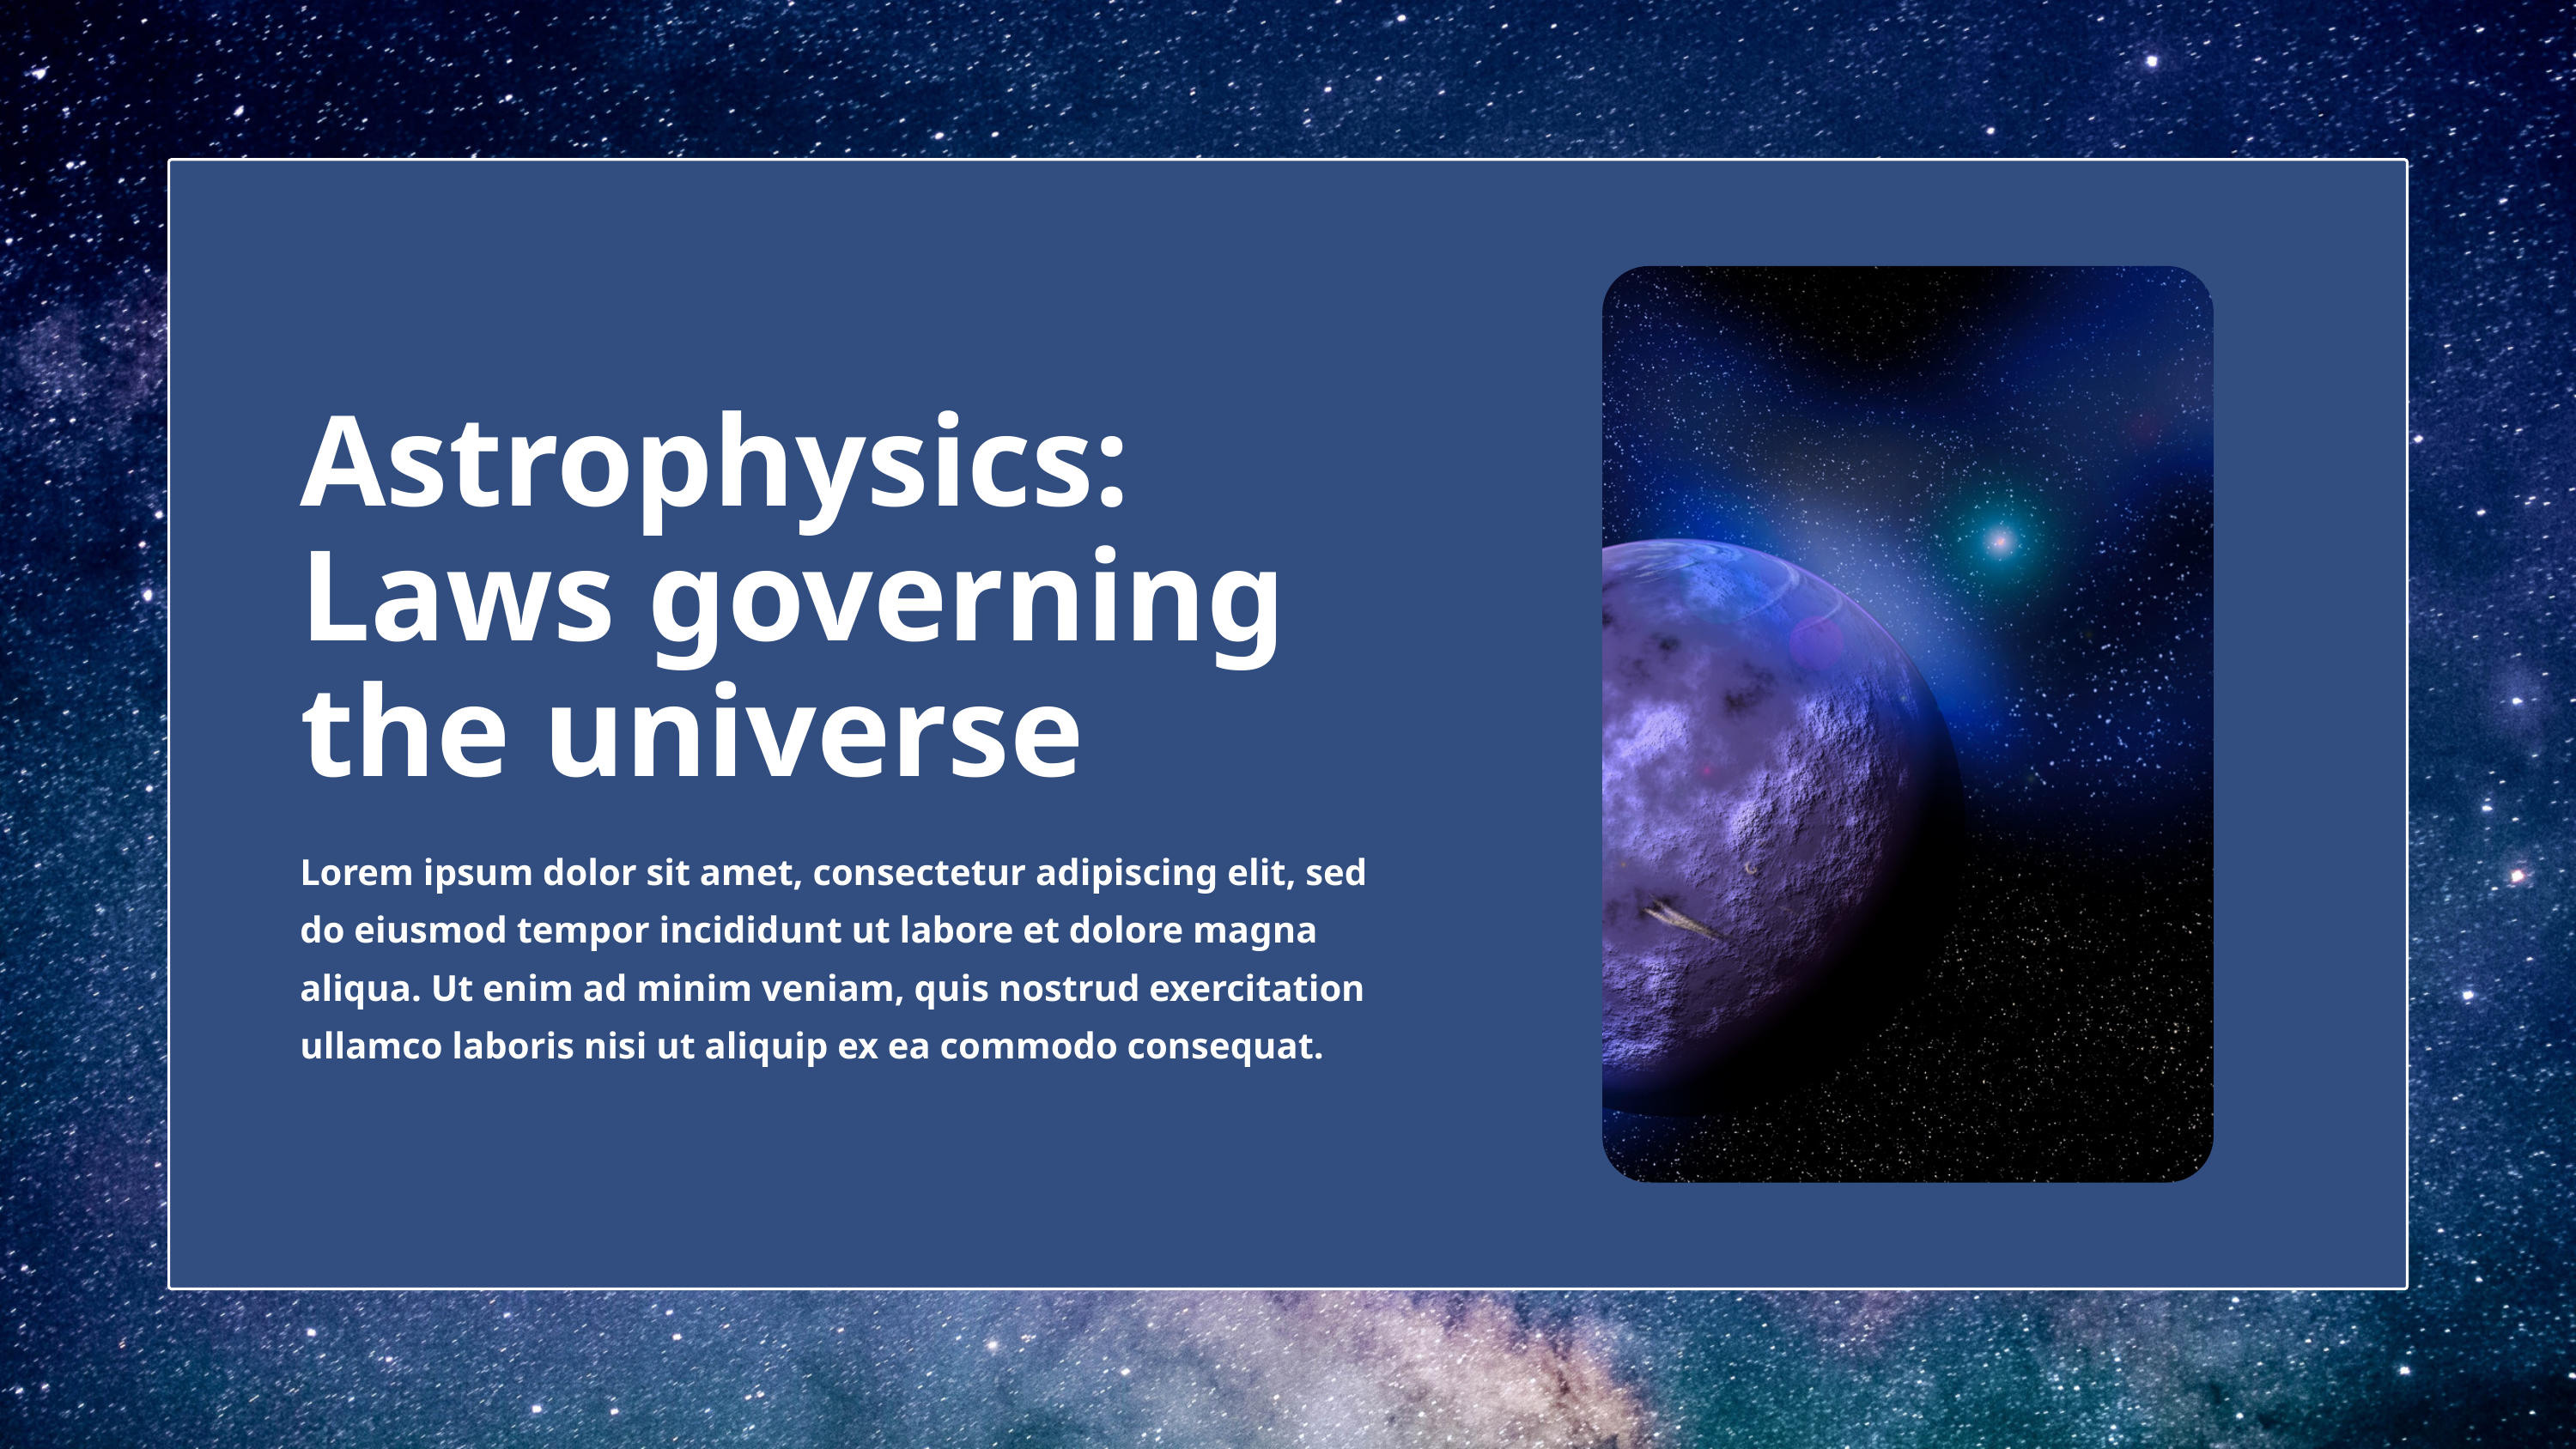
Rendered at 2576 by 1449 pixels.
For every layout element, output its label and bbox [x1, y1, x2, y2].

text_box [0, 0, 2576, 1449]
text_box [168, 159, 2408, 1289]
text_box [1601, 265, 2215, 1183]
